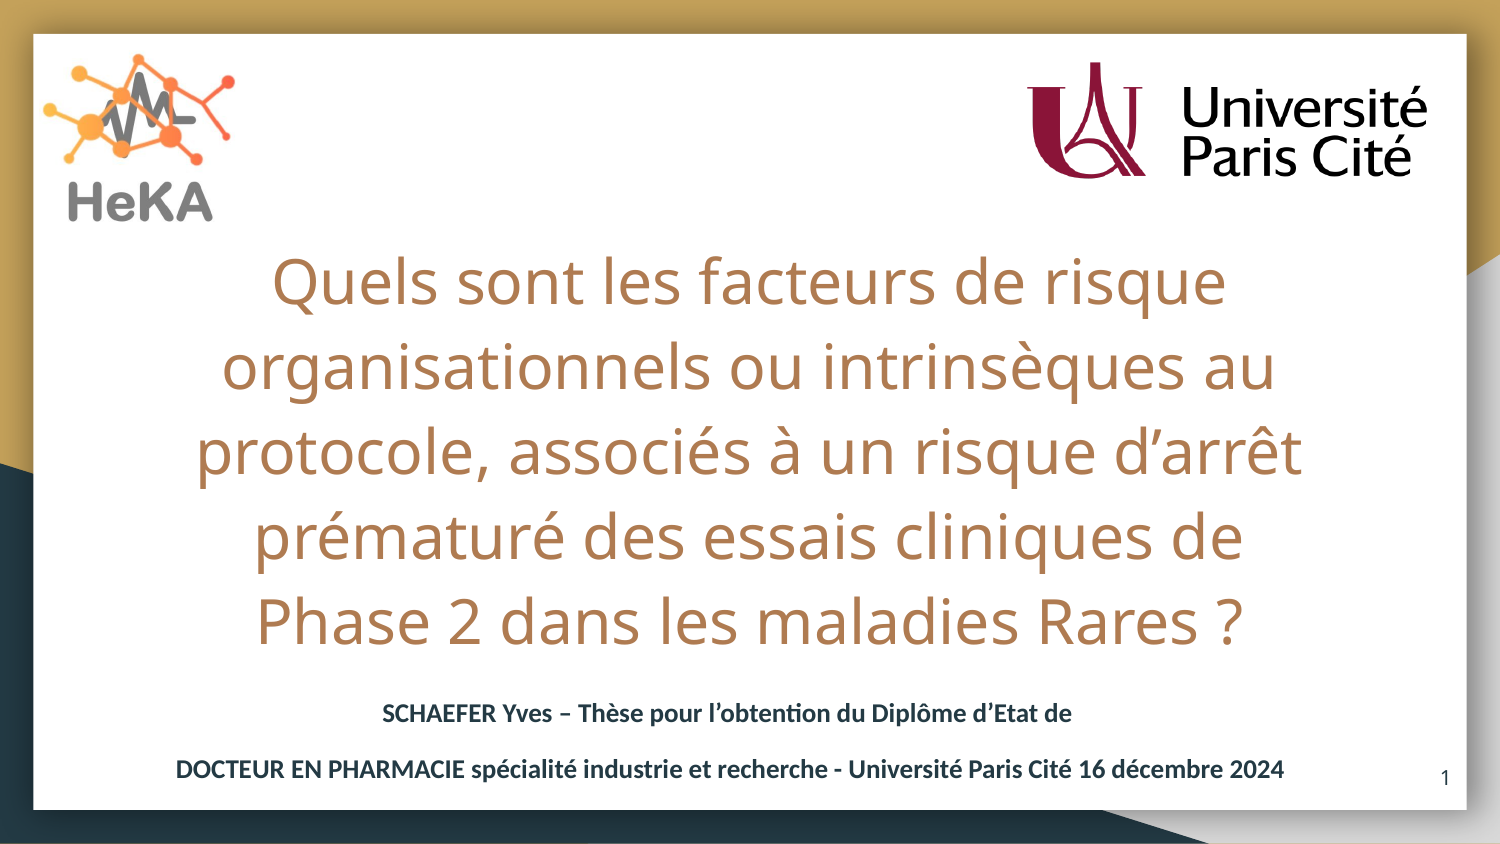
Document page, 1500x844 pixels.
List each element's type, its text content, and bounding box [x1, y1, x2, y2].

title Quels sont les facteurs de risque organisationnels ou intrinsèques au protocole, associés à un risque d’arrêt prématuré des essais cliniques de Phase 2 dans les maladies Rares ? [148, 223, 1352, 682]
slide_number ‹#› [1376, 745, 1467, 810]
picture [996, 34, 1462, 212]
list SCHAEFER Yves – Thèse pour l’obtention du Diplôme d’Etat de DOCTEUR EN PHARMACIE spécialité industrie et recherche - Université Paris Cité 16 décembre 2024 [47, 682, 1414, 844]
picture [38, 34, 243, 238]
